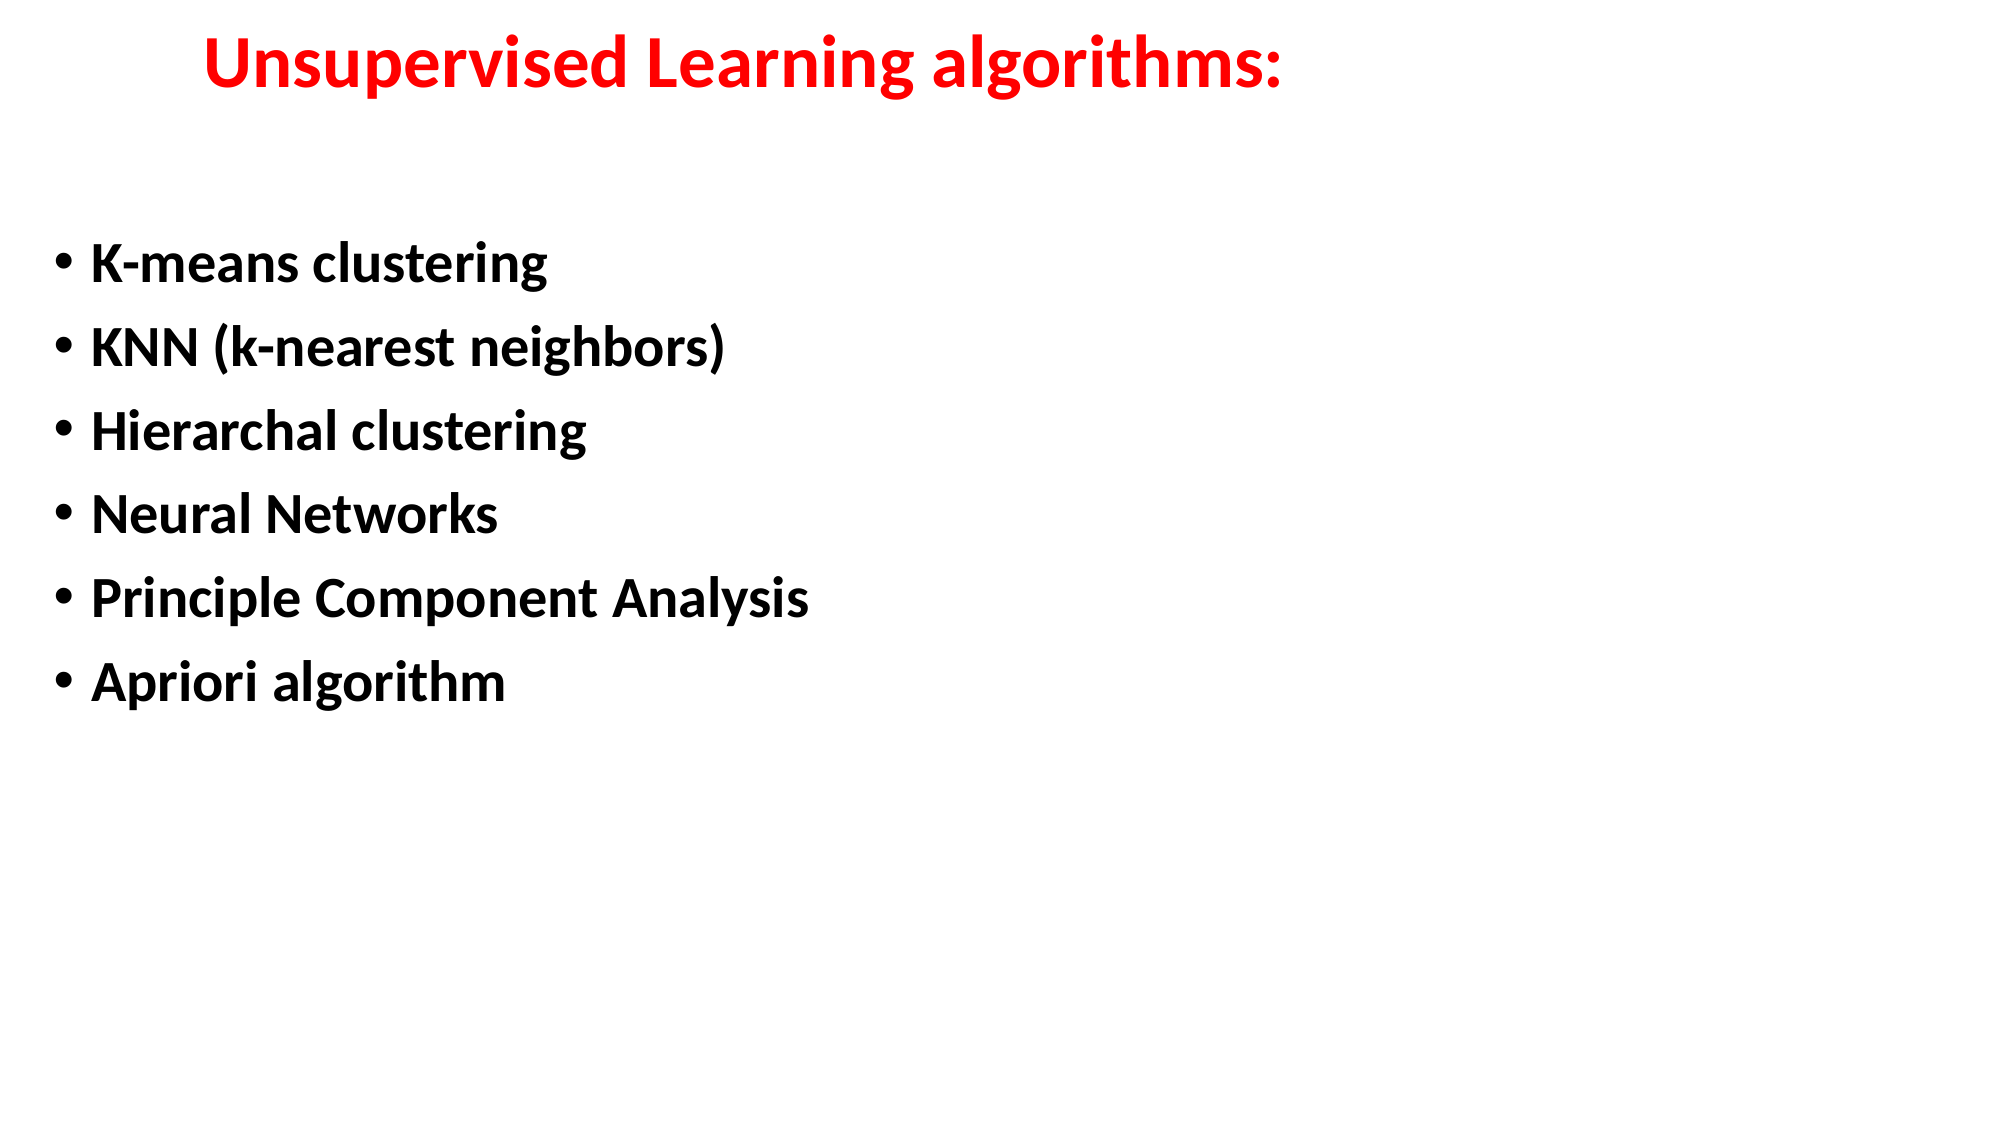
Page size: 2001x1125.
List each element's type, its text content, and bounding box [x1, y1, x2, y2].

title Unsupervised Learning algorithms: [38, 15, 1924, 120]
list K-means clustering KNN (k-nearest neighbors) Hierarchal clustering Neural Networks Principle Component Analysis Apriori algorithm [38, 133, 1924, 1110]
